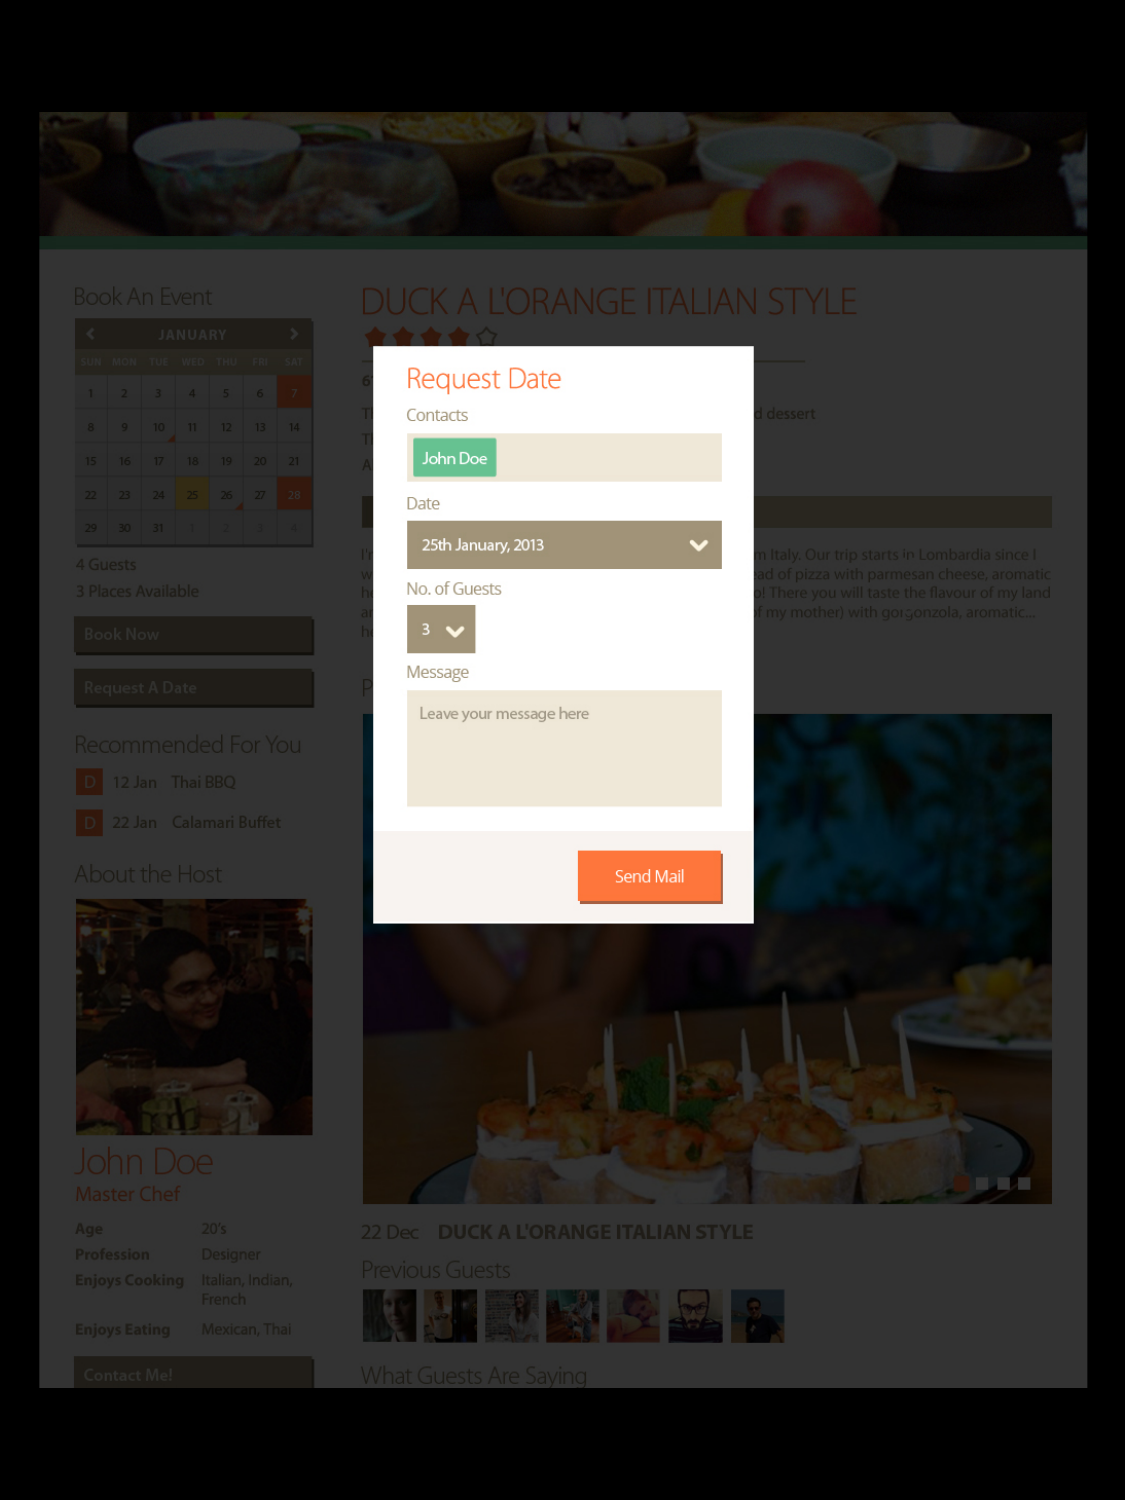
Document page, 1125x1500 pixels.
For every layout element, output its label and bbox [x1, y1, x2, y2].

picture [38, 111, 1088, 1388]
